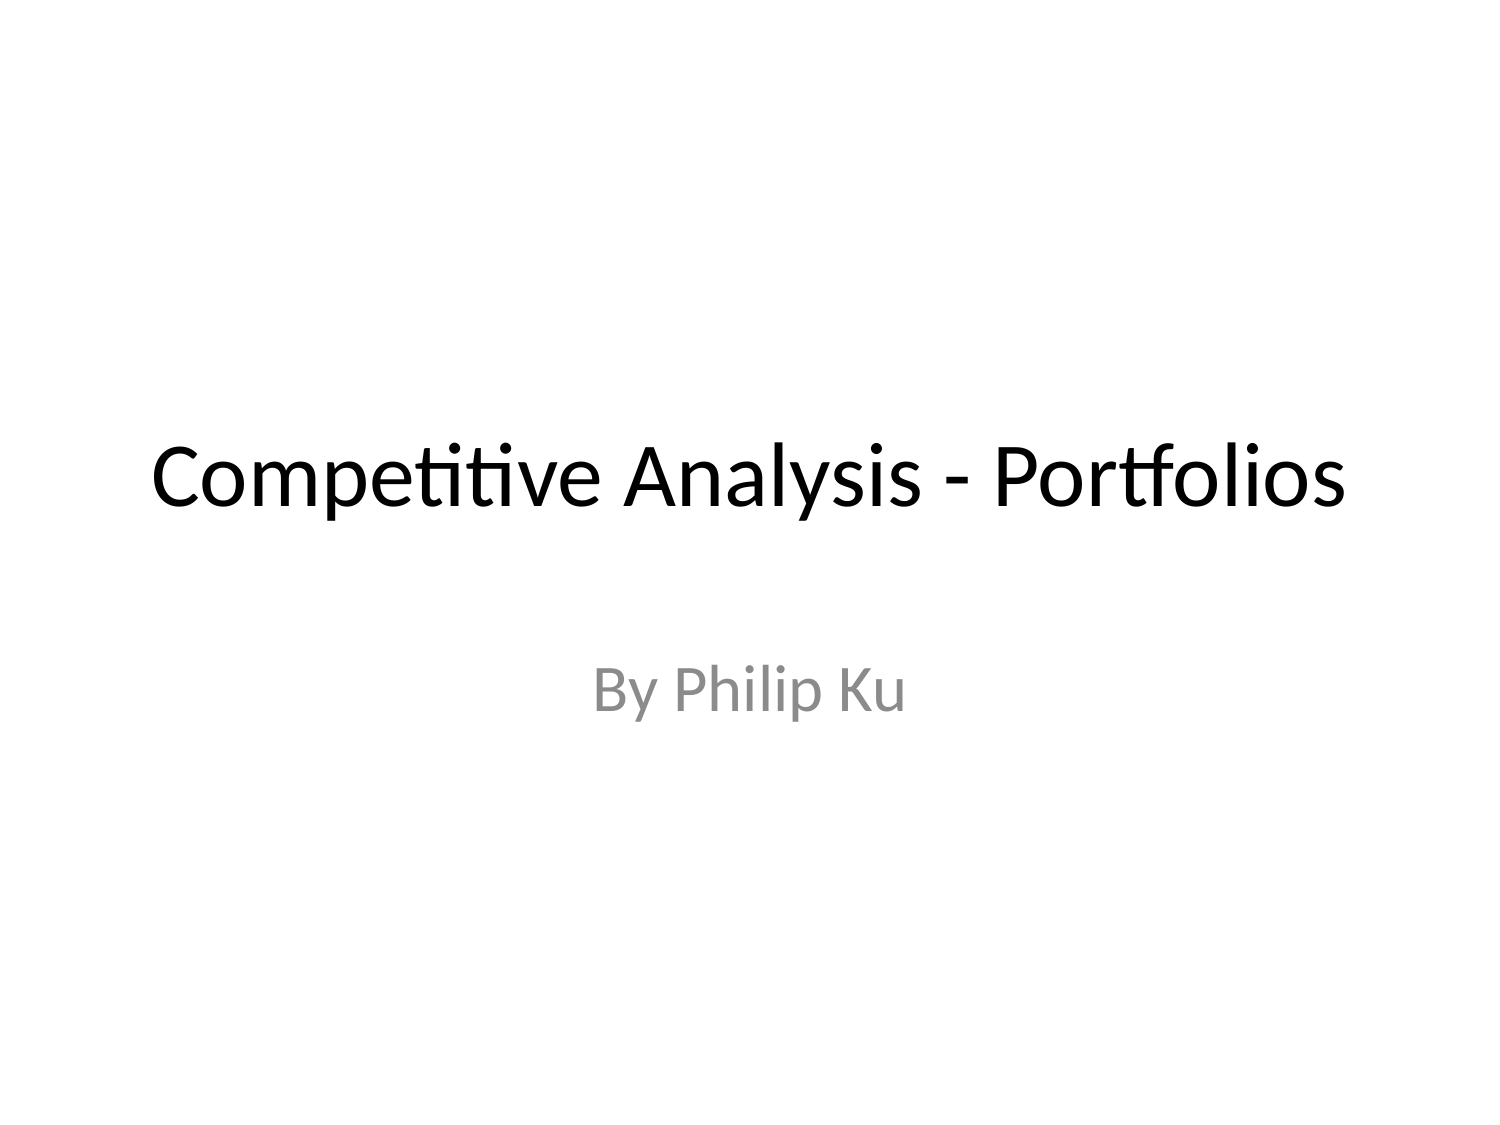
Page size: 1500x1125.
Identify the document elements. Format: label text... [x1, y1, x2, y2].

title Competitive Analysis - Portfolios [112, 349, 1388, 591]
subtitle By Philip Ku [225, 637, 1275, 925]
